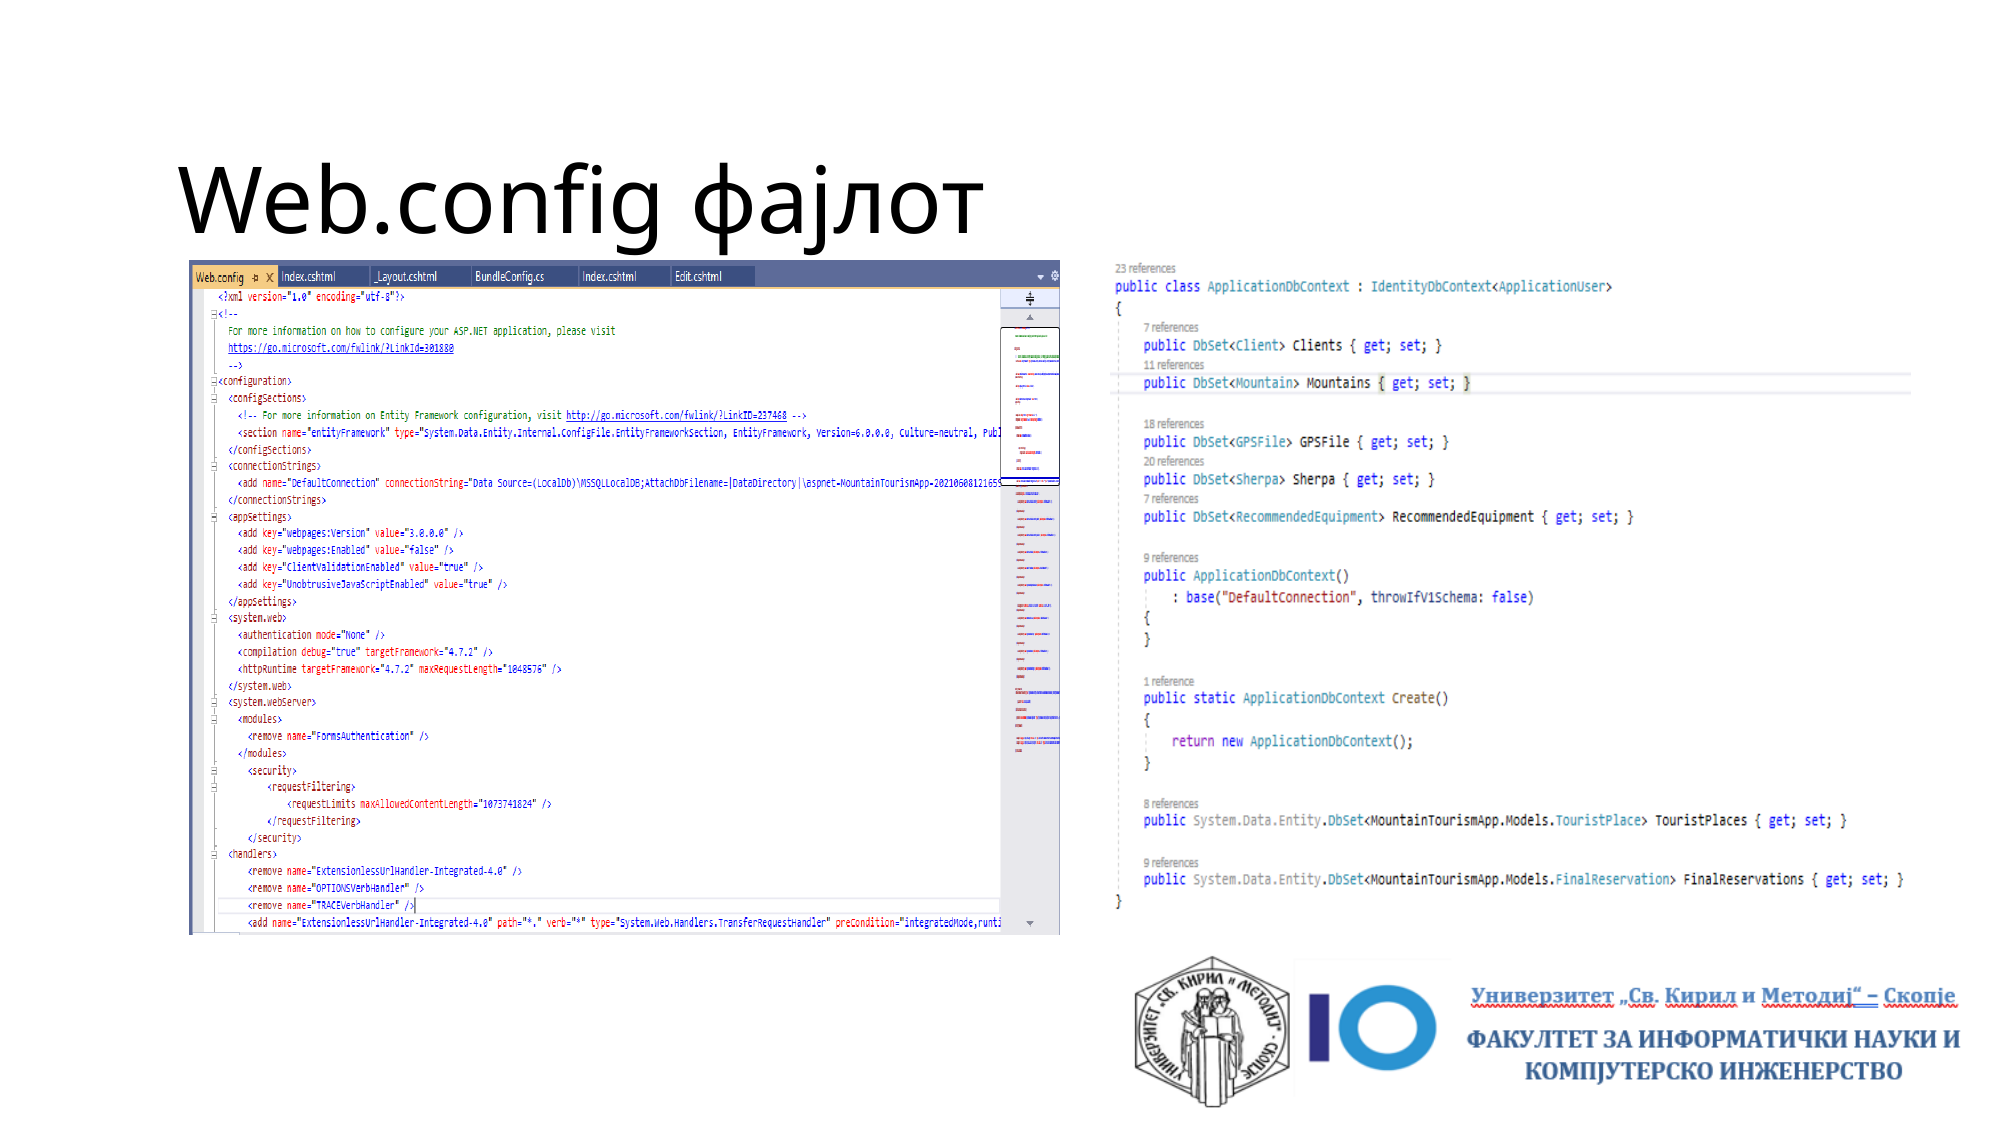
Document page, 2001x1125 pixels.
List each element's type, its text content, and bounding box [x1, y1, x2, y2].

picture [1110, 250, 2000, 1125]
picture [189, 260, 1060, 936]
title Web.config фајлот [162, 144, 1920, 261]
